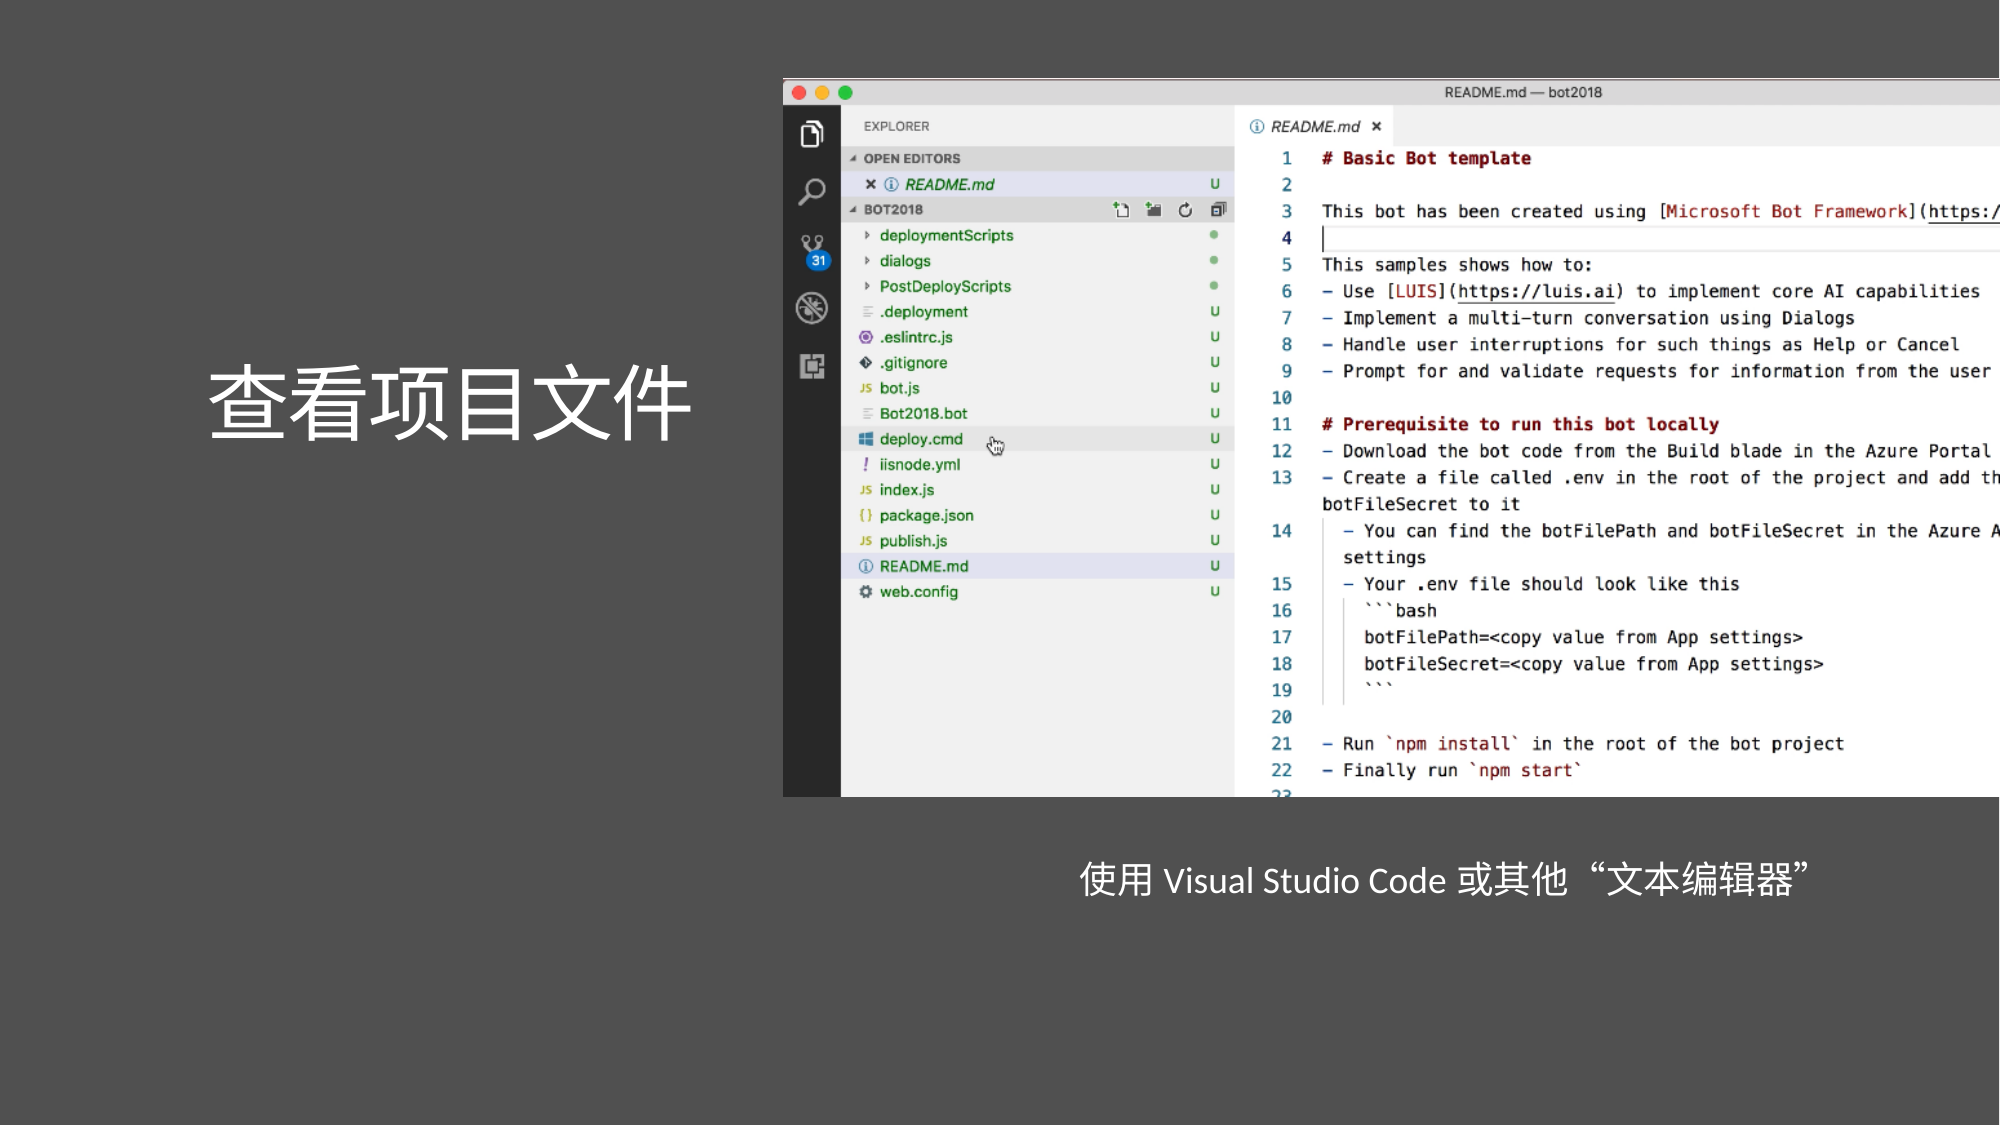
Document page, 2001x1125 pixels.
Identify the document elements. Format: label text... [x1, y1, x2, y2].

text_box 使用Visual Studio Code或其他“文本编辑器” [1064, 848, 1846, 909]
picture [0, 0, 2000, 1125]
text_box 查看项目文件 [182, 347, 783, 528]
